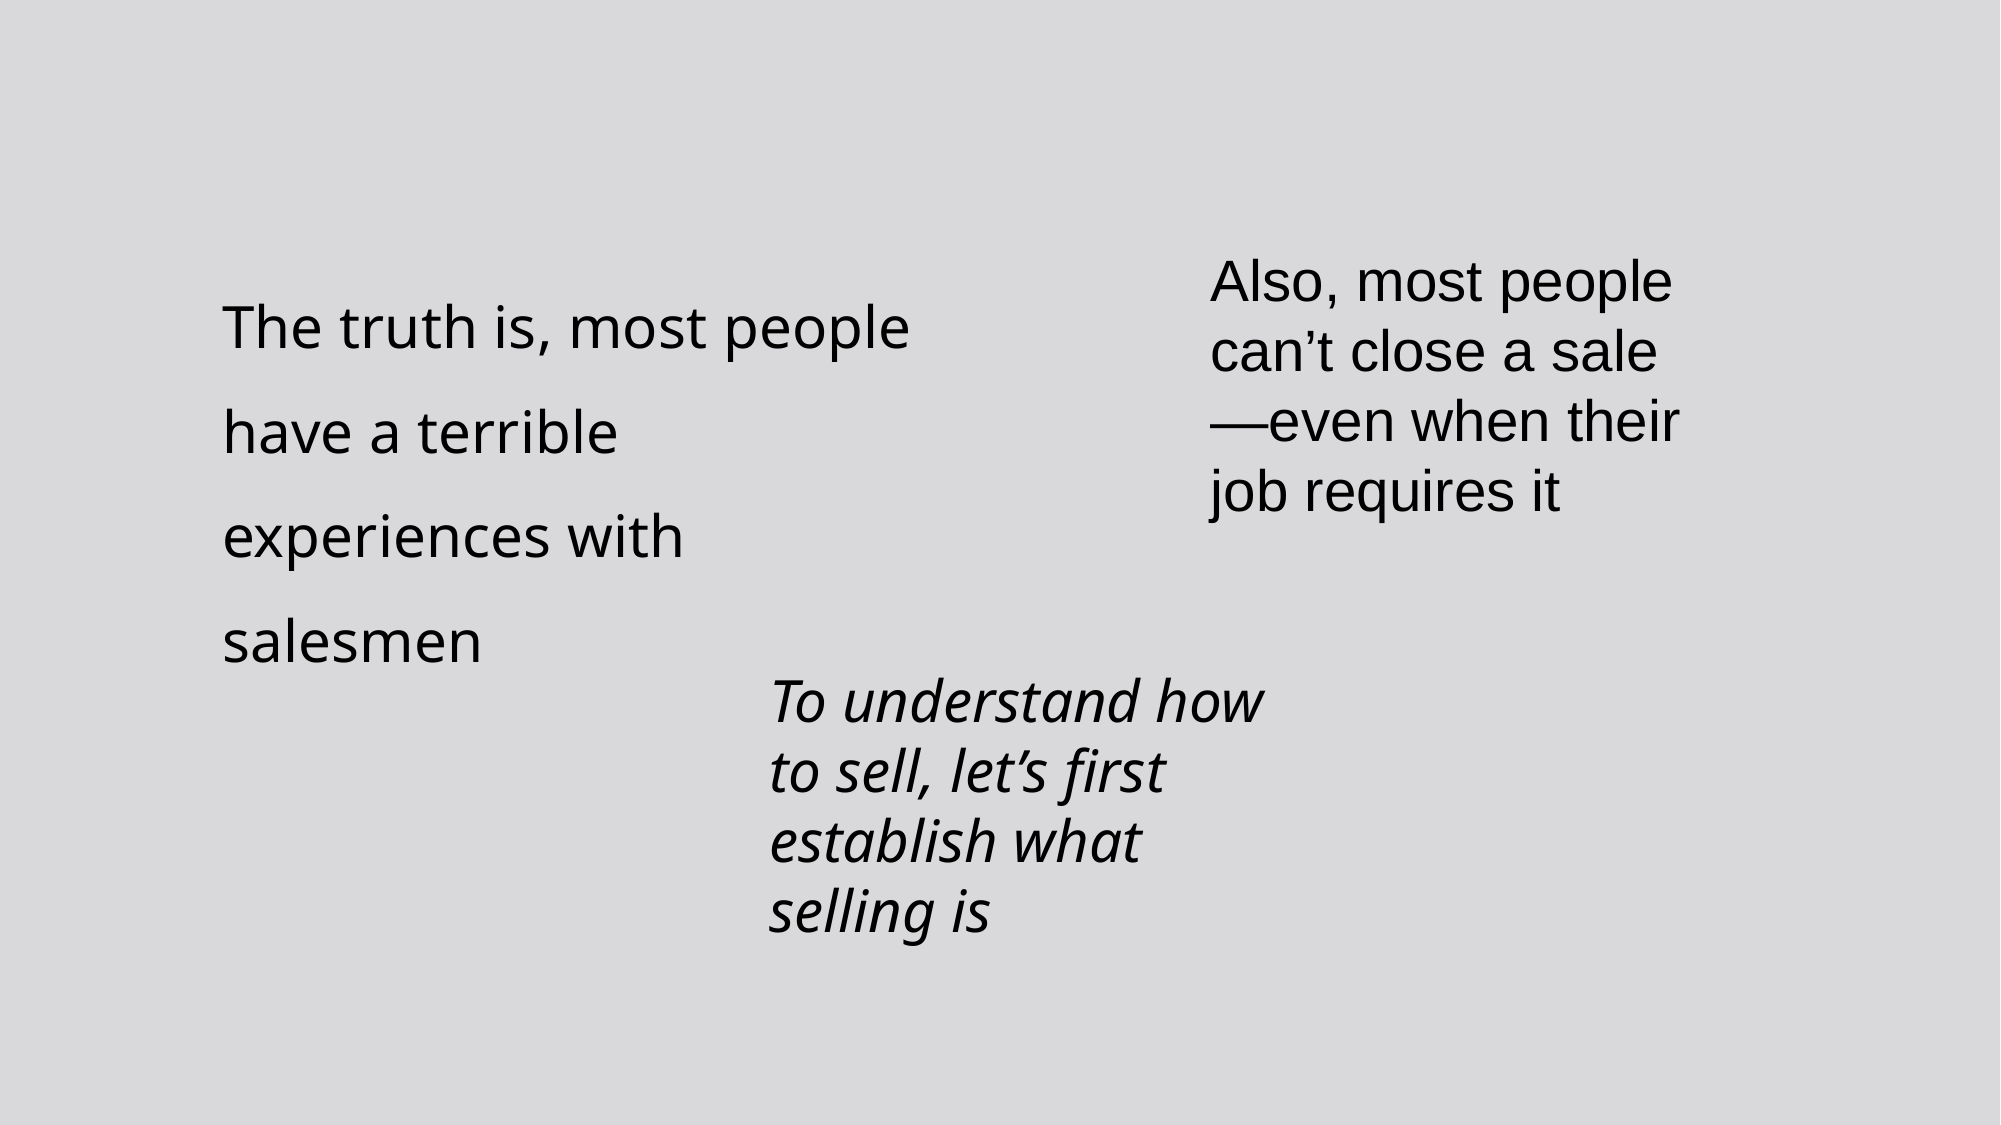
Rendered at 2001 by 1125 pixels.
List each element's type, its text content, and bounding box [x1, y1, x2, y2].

list The truth is, most people have a terrible experiences with salesmen [206, 247, 942, 962]
text_box To understand how to sell, let’s first establish what selling is [754, 656, 1295, 997]
text_box Also, most people can’t close a sale—even when their job requires it [1196, 235, 1725, 531]
